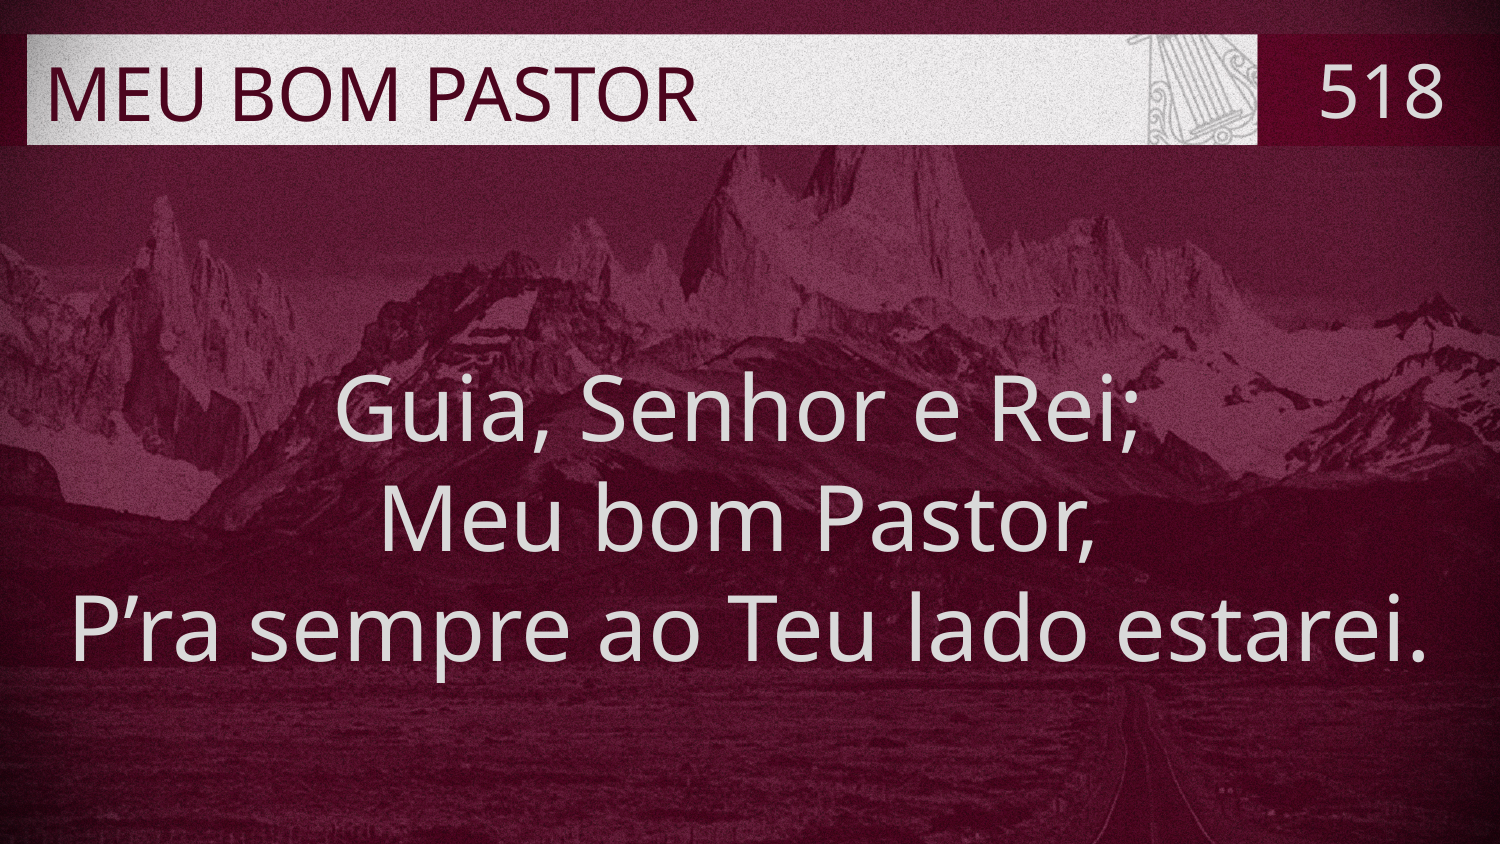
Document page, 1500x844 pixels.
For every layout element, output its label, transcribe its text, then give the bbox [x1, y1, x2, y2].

list 518 [1281, 36, 1483, 143]
title MEU BOM PASTOR [29, 33, 1258, 151]
picture [0, 0, 1500, 185]
list Guia, Senhor e Rei; Meu bom Pastor, P’ra sempre ao Teu lado estarei. [0, 185, 1500, 844]
